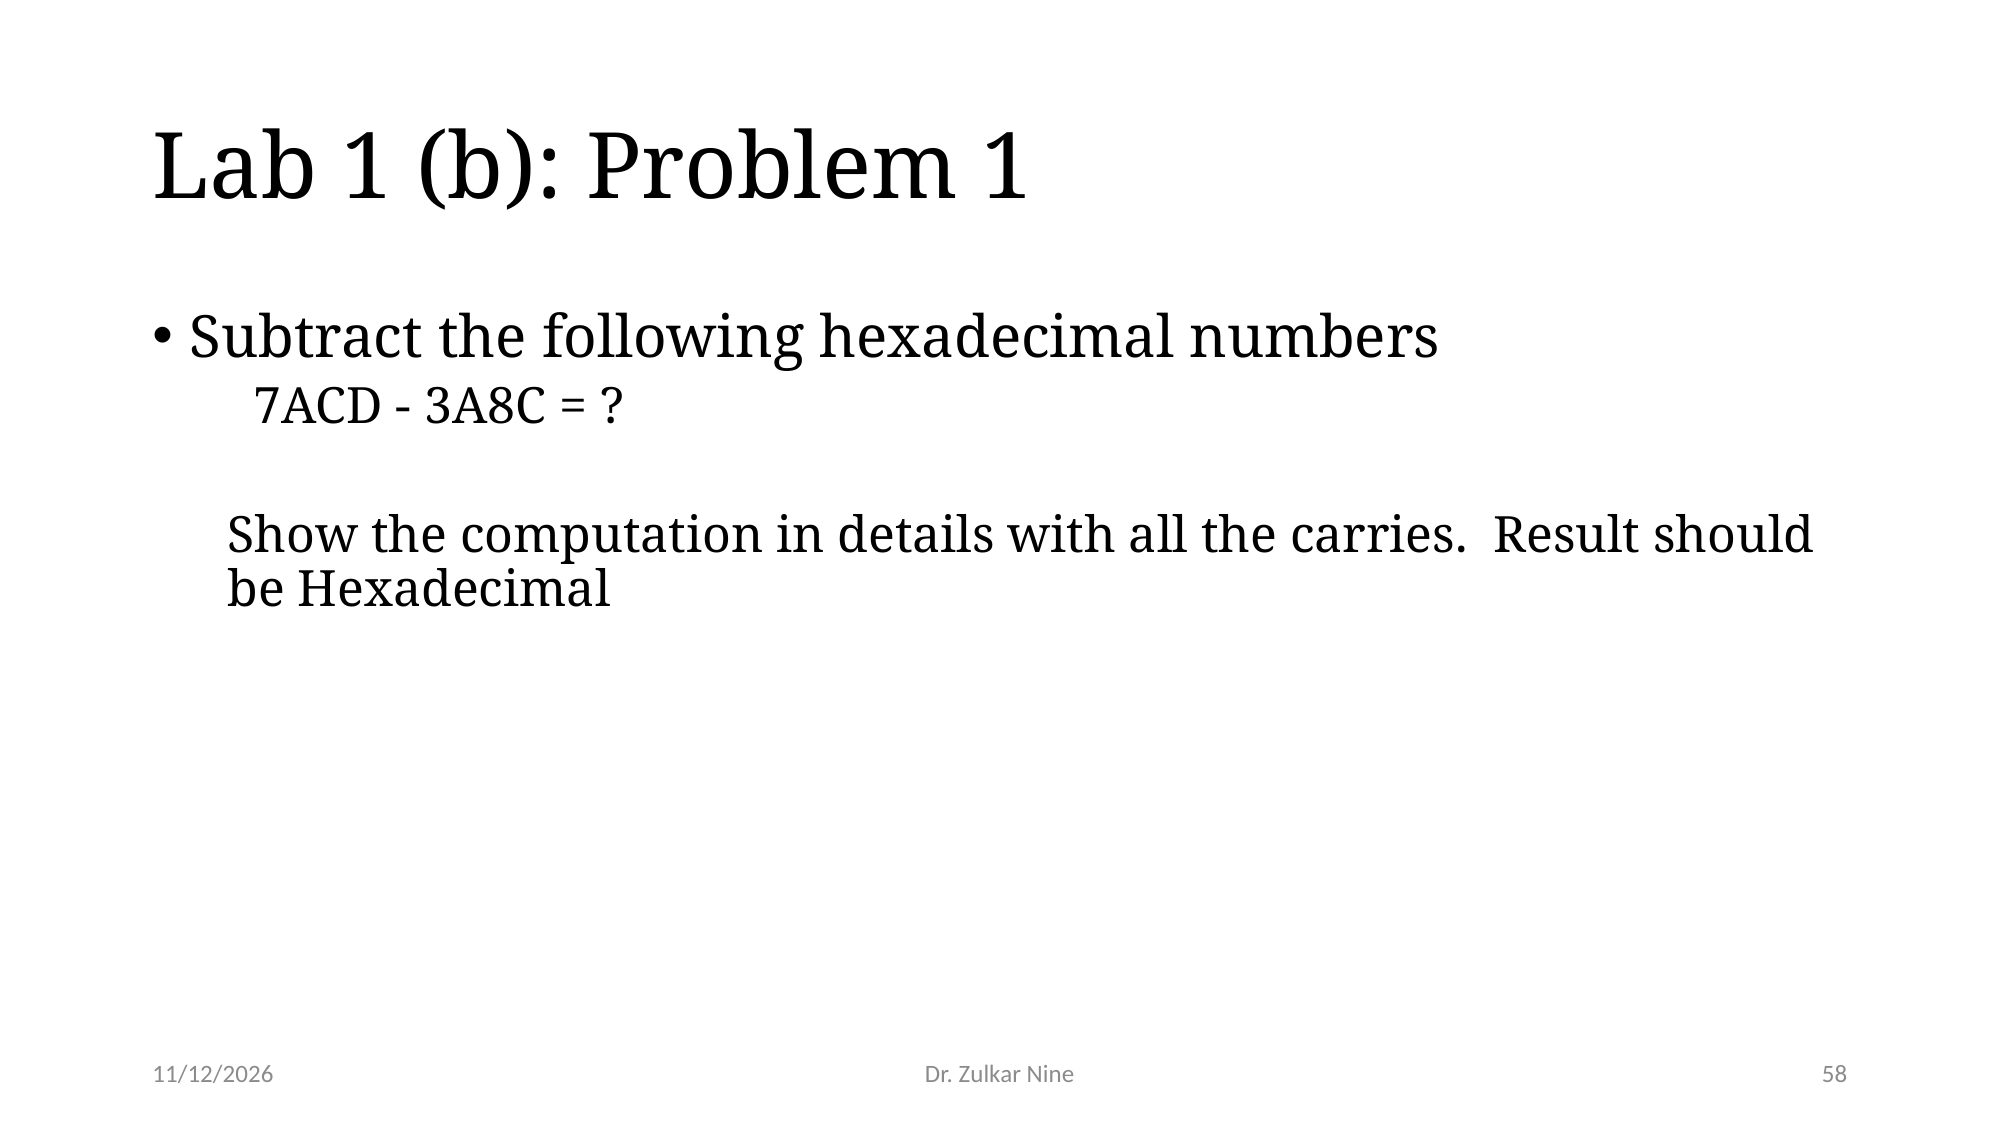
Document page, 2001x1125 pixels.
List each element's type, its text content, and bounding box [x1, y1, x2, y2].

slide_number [137, 1042, 588, 1103]
footer Dr. Zulkar Nine [662, 1042, 1338, 1103]
list Subtract the following hexadecimal numbers 7ACD - 3A8C = ? Show the computation in details with all the carries. Result should be Hexadecimal [137, 299, 1863, 1014]
title Lab 1 (b): Problem 1 [137, 59, 1863, 278]
slide_number 58 [1412, 1042, 1863, 1103]
